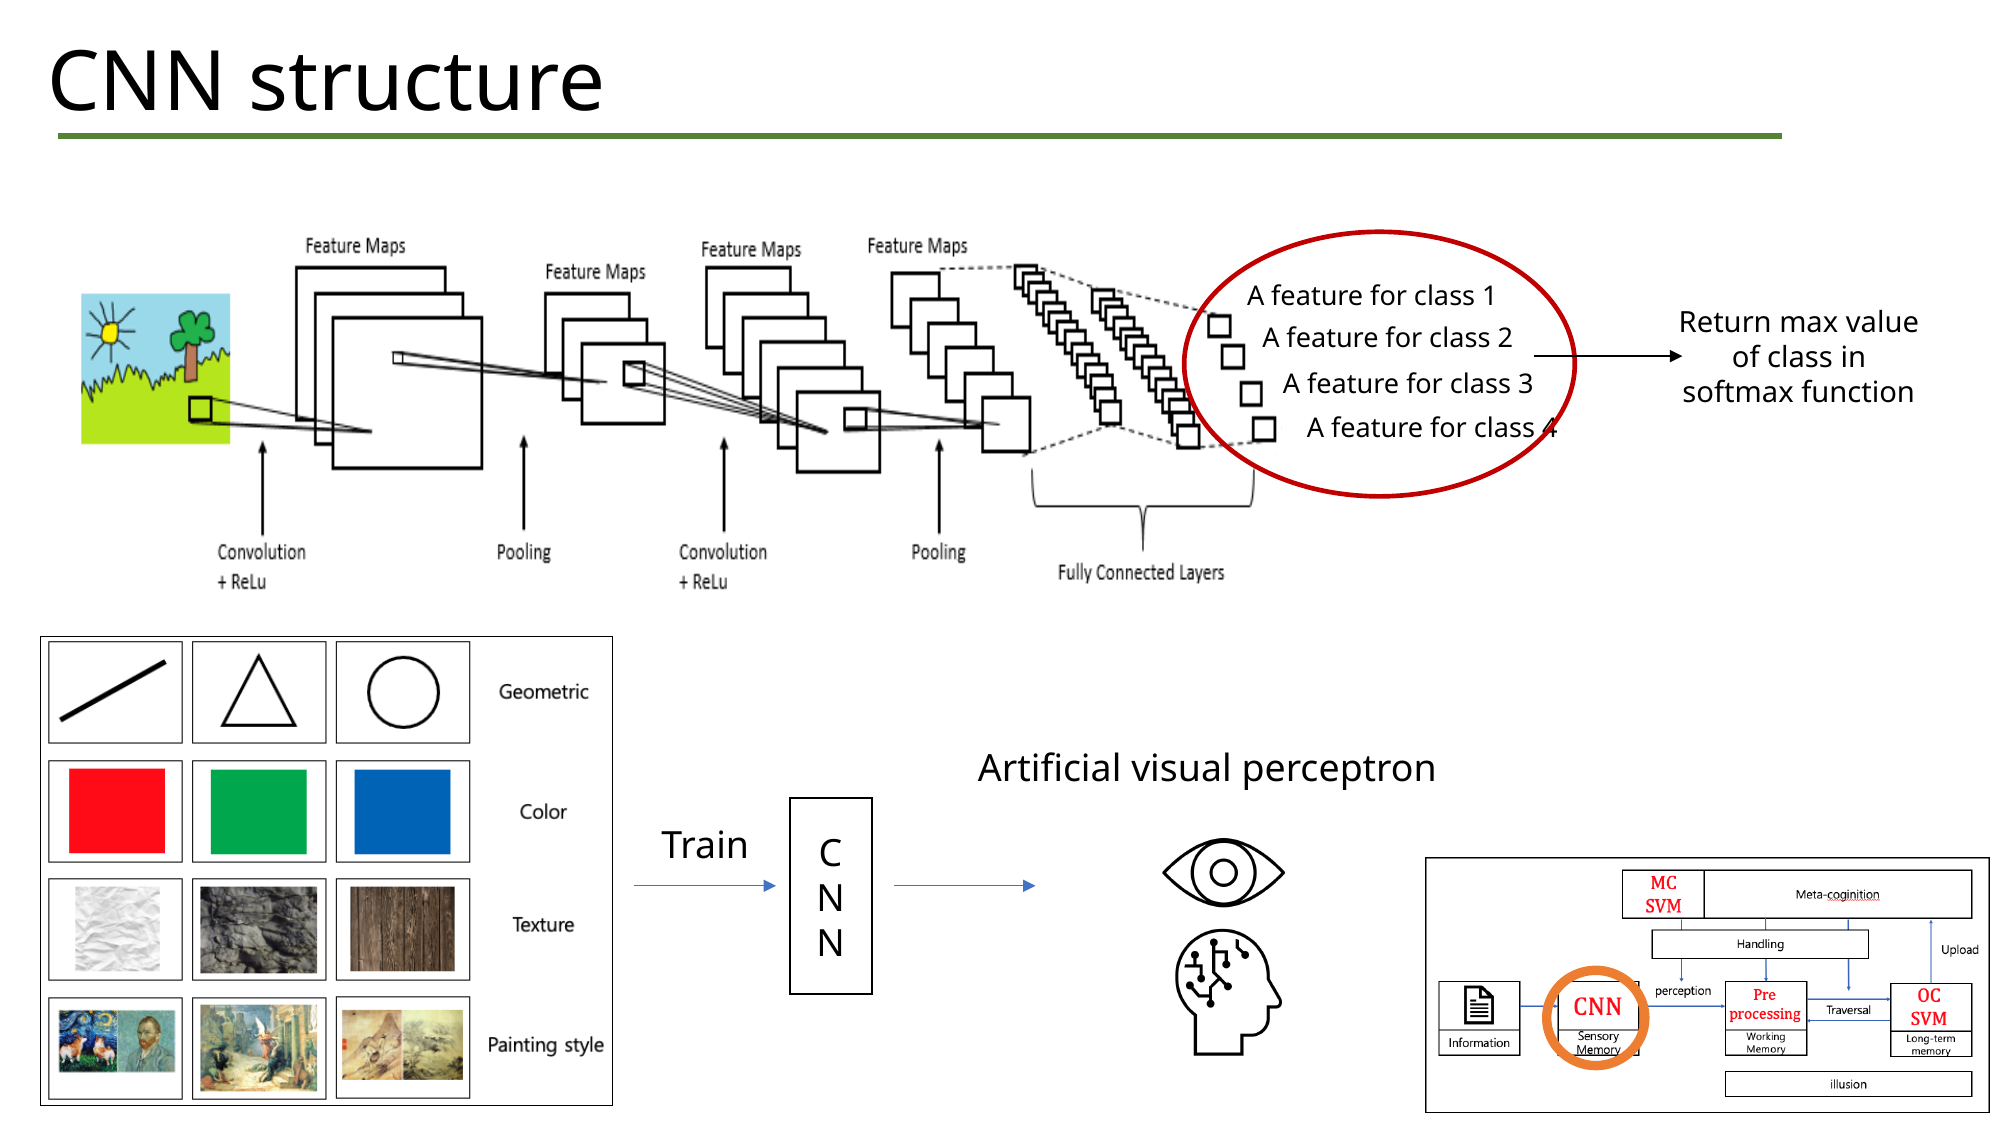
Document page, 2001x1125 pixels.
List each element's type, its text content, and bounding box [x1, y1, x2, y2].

text_box C N N [789, 797, 873, 995]
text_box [76, 218, 1593, 646]
text_box Train [613, 815, 789, 872]
text_box Artificial visual perceptron [895, 738, 1531, 794]
text_box Return max value of class in softmax function [1661, 295, 1936, 416]
picture [40, 636, 613, 1106]
picture [1148, 797, 1304, 1068]
text_box CNN structure [32, 19, 621, 135]
picture [1417, 853, 1999, 1119]
